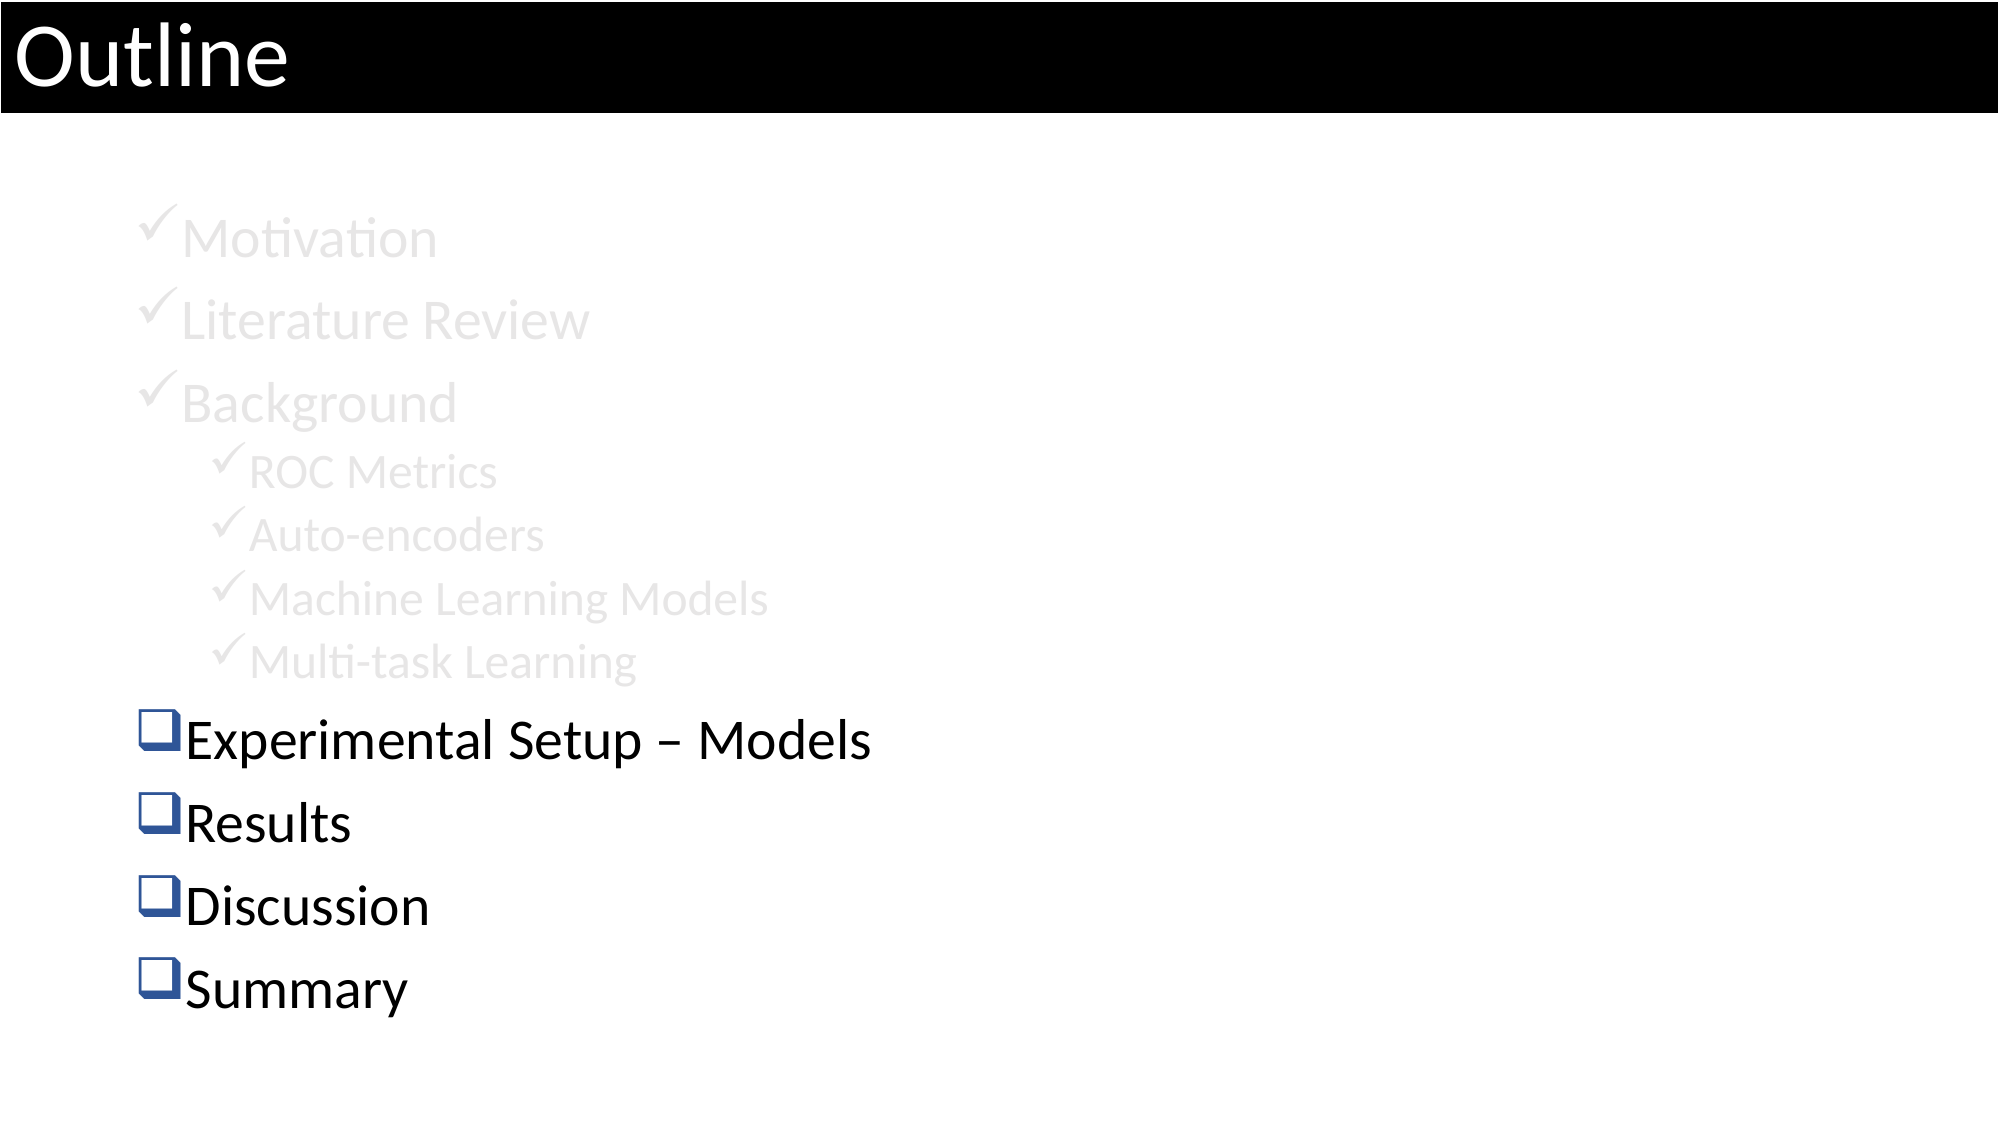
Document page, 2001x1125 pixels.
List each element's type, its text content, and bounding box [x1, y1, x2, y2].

text_box Motivation Literature Review Background ROC Metrics Auto-encoders Machine Learning Models Multi-task Learning Experimental Setup – Models Results Discussion Summary [119, 199, 1881, 1033]
title Outline [0, 0, 2000, 116]
